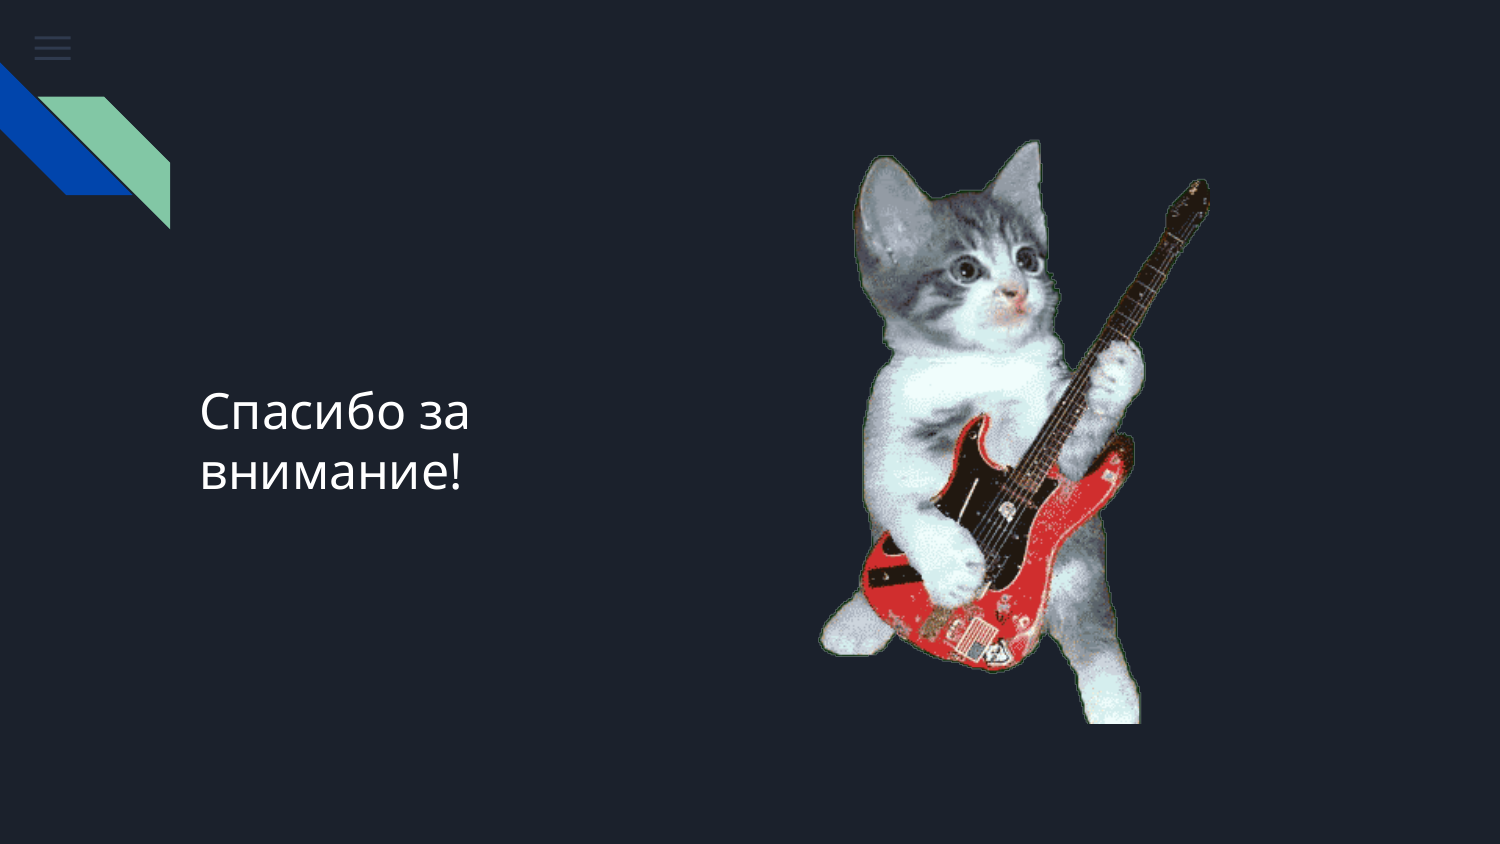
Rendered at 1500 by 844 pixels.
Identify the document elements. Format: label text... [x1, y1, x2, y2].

picture [789, 120, 1211, 724]
title Спасибо за внимание! [184, 365, 687, 479]
